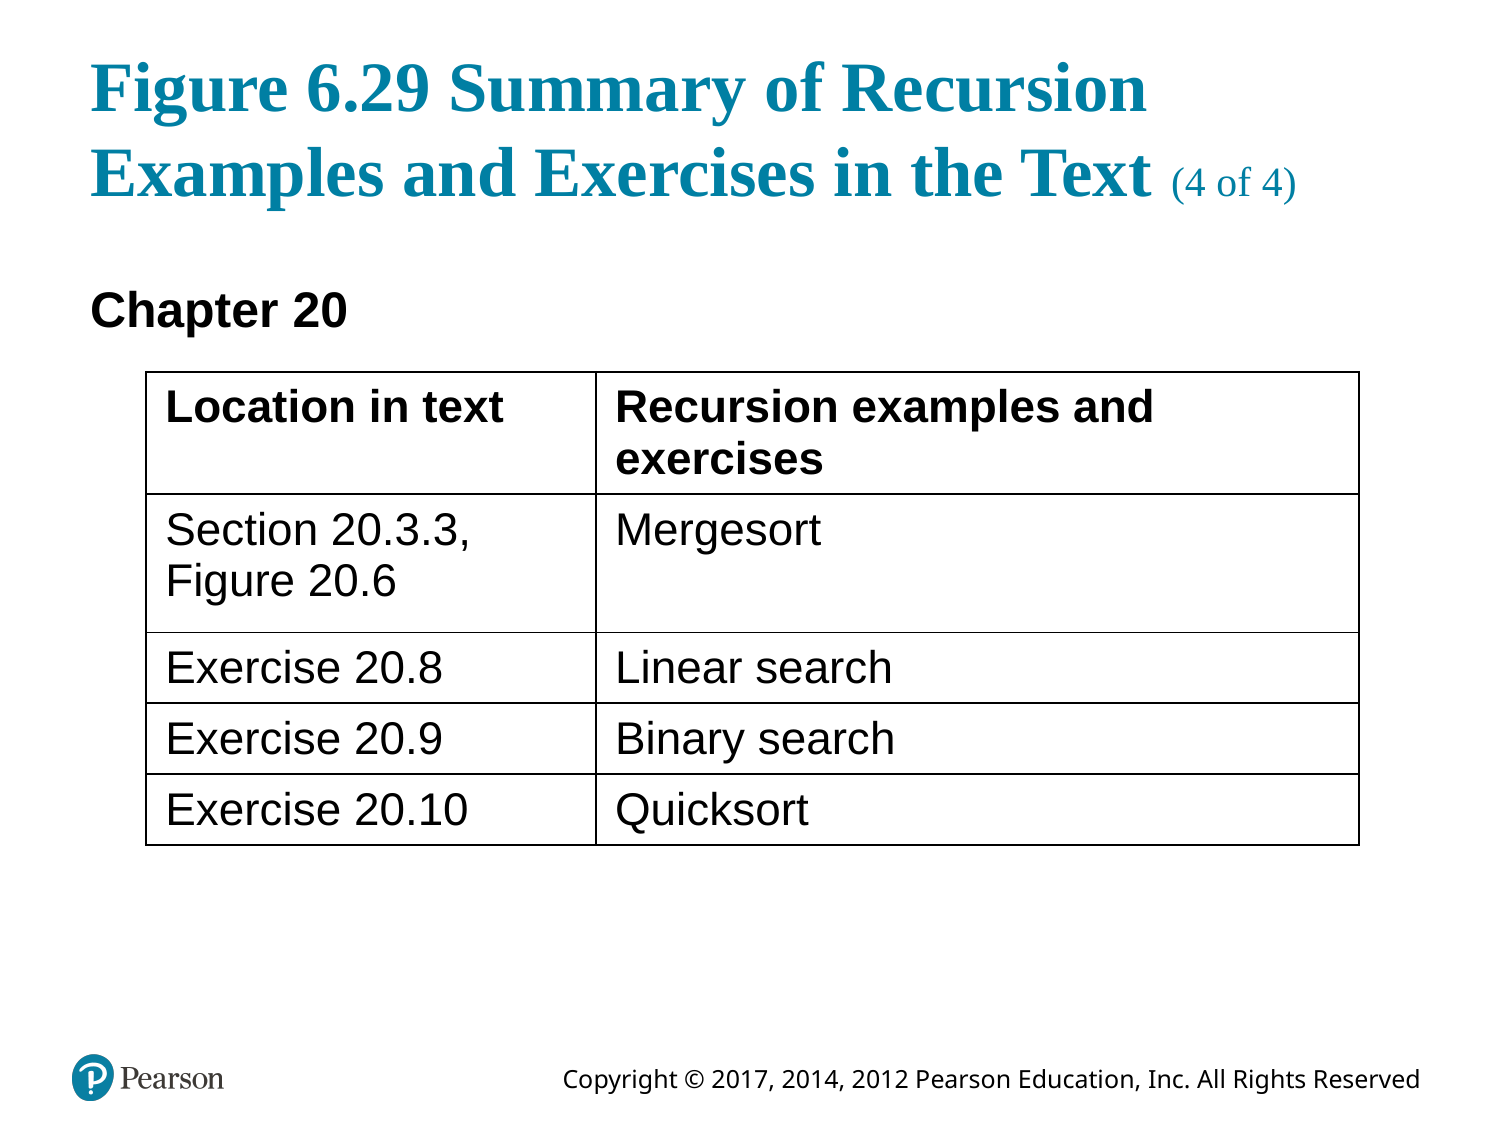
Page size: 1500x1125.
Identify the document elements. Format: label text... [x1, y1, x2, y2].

table_cell Binary search [597, 704, 1358, 773]
table_header Recursion examples and exercises [597, 373, 1358, 493]
list Chapter 20 [75, 262, 1425, 343]
picture [98, 1054, 224, 1101]
picture [72, 1054, 88, 1070]
table_cell Quicksort [597, 775, 1358, 844]
title Figure 6.29 Summary of Recursion Examples and Exercises in the Text (4 of 4) [75, 35, 1425, 216]
table_cell Linear search [597, 633, 1358, 702]
table_header Location in text [147, 373, 595, 493]
picture [80, 1063, 106, 1088]
table_cell Exercise 20.9 [147, 704, 595, 773]
table_cell Exercise 20.10 [147, 775, 595, 844]
table_cell Section 20.3.3, Figure 20.6 [147, 495, 595, 632]
picture [72, 1087, 83, 1101]
table_cell Mergesort [597, 495, 1358, 632]
table_cell Exercise 20.8 [147, 633, 595, 702]
